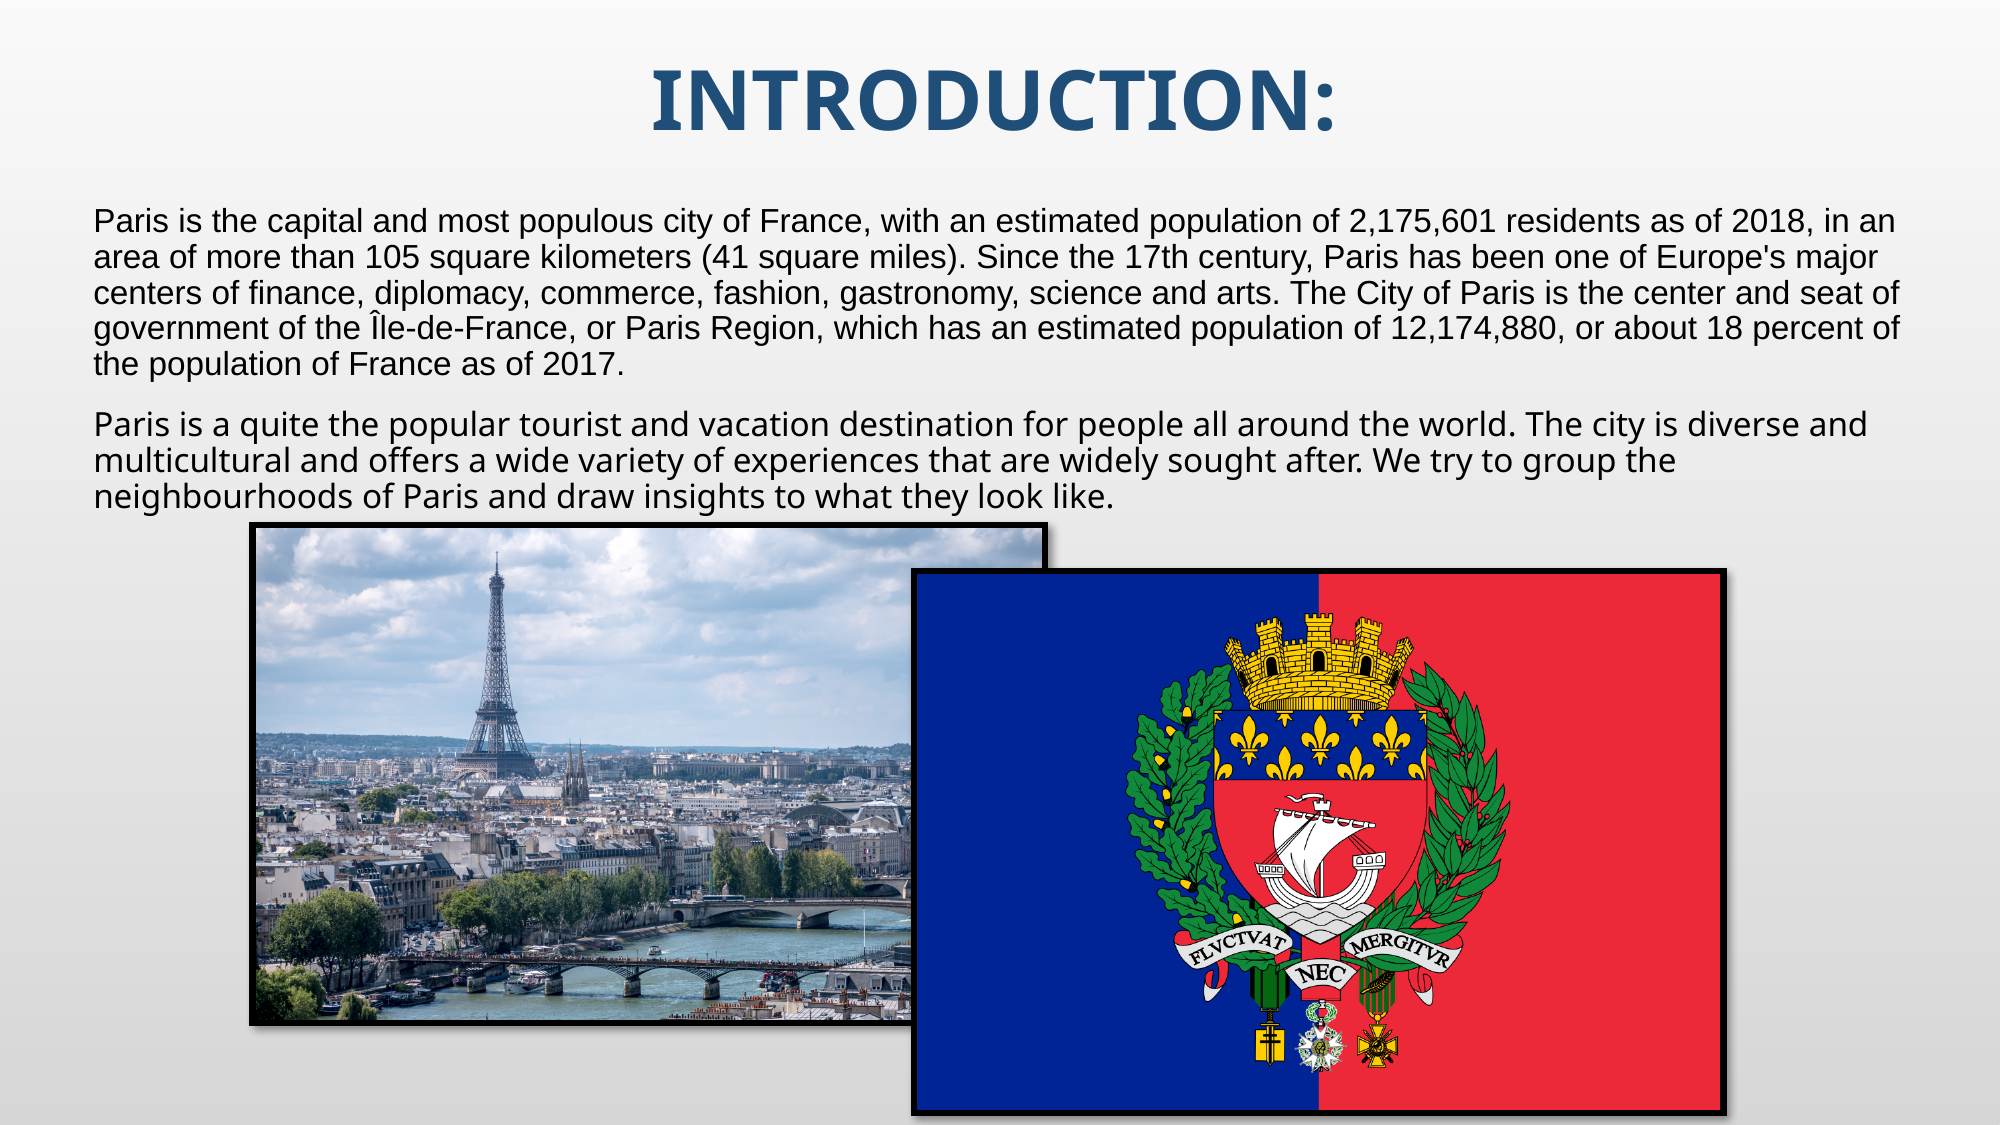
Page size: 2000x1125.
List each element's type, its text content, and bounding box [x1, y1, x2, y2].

list Paris is the capital and most populous city of France, with an estimated population of 2,175,601 residents as of 2018, in an area of more than 105 square kilometers (41 square miles). Since the 17th century, Paris has been one of Europe's major centers of finance, diplomacy, commerce, fashion, gastronomy, science and arts. The City of Paris is the center and seat of government of the Île-de-France, or Paris Region, which has an estimated population of 12,174,880, or about 18 percent of the population of France as of 2017. Paris is a quite the popular tourist and vacation destination for people all around the world. The city is diverse and multicultural and offers a wide variety of experiences that are widely sought after. We try to group the neighbourhoods of Paris and draw insights to what they look like. [78, 196, 1933, 993]
picture [255, 528, 1721, 1110]
title Introduction: [54, 42, 1957, 157]
